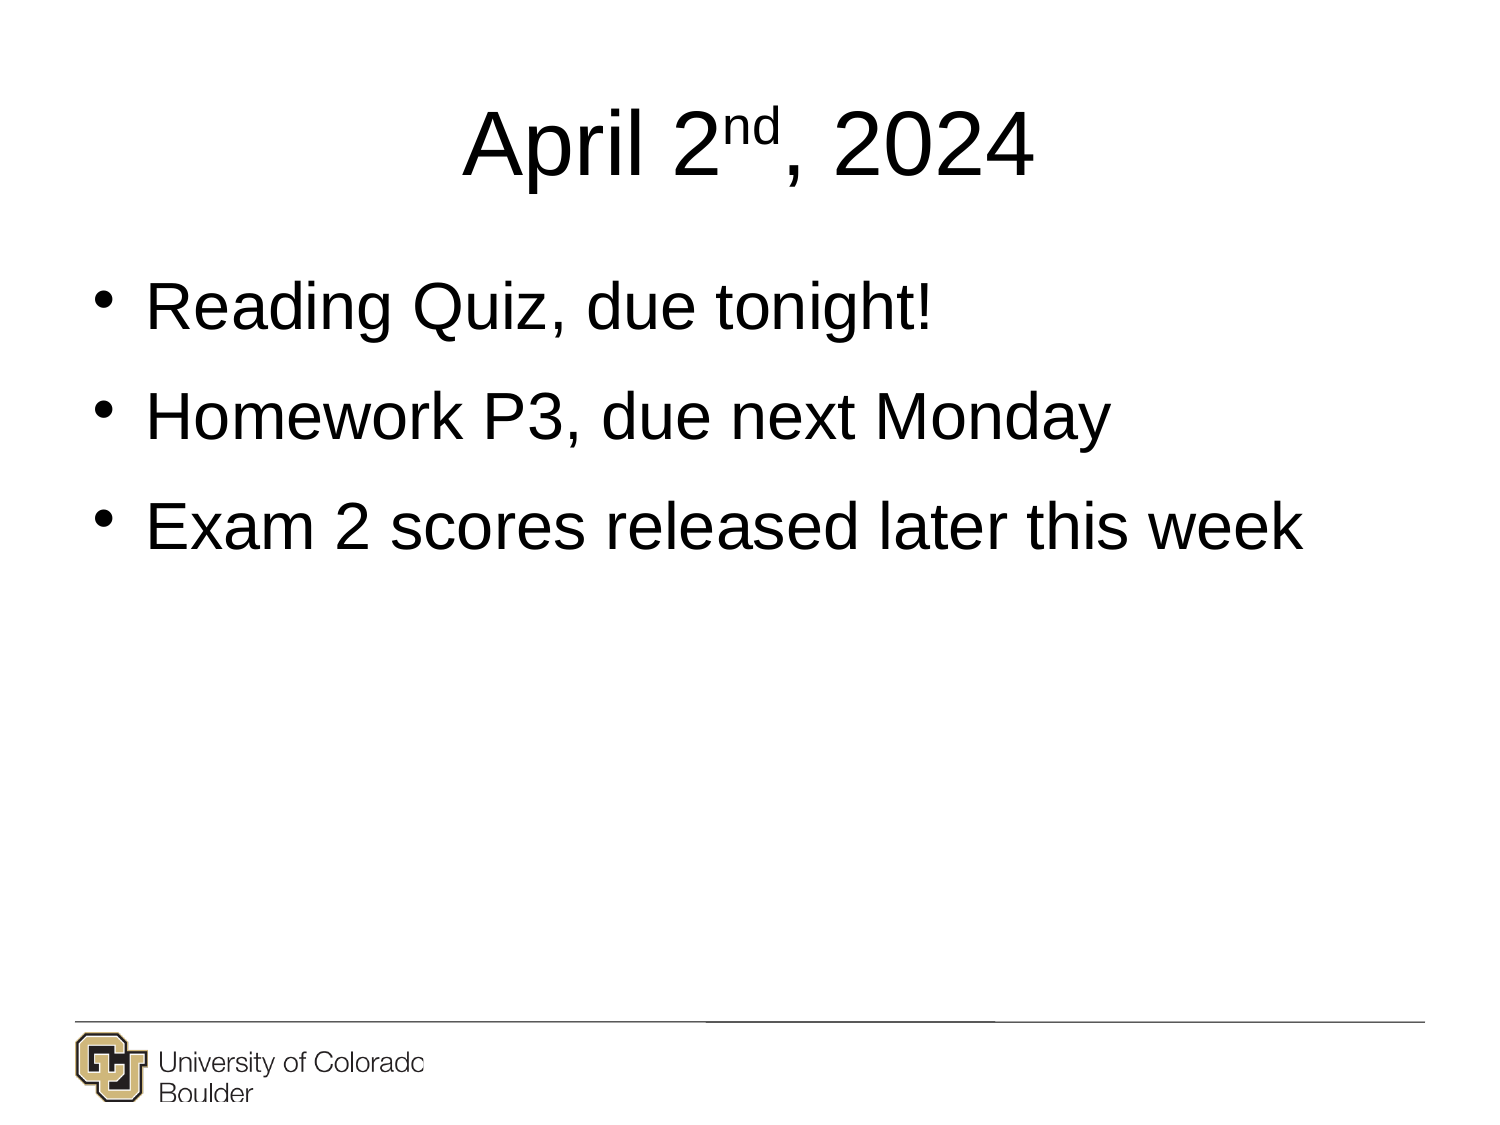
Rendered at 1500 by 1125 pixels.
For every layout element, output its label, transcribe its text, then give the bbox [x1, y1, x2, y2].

title April 2nd, 2024 [75, 44, 1425, 233]
list Reading Quiz, due tonight! Homework P3, due next Monday Exam 2 scores released later this week [75, 263, 1425, 916]
